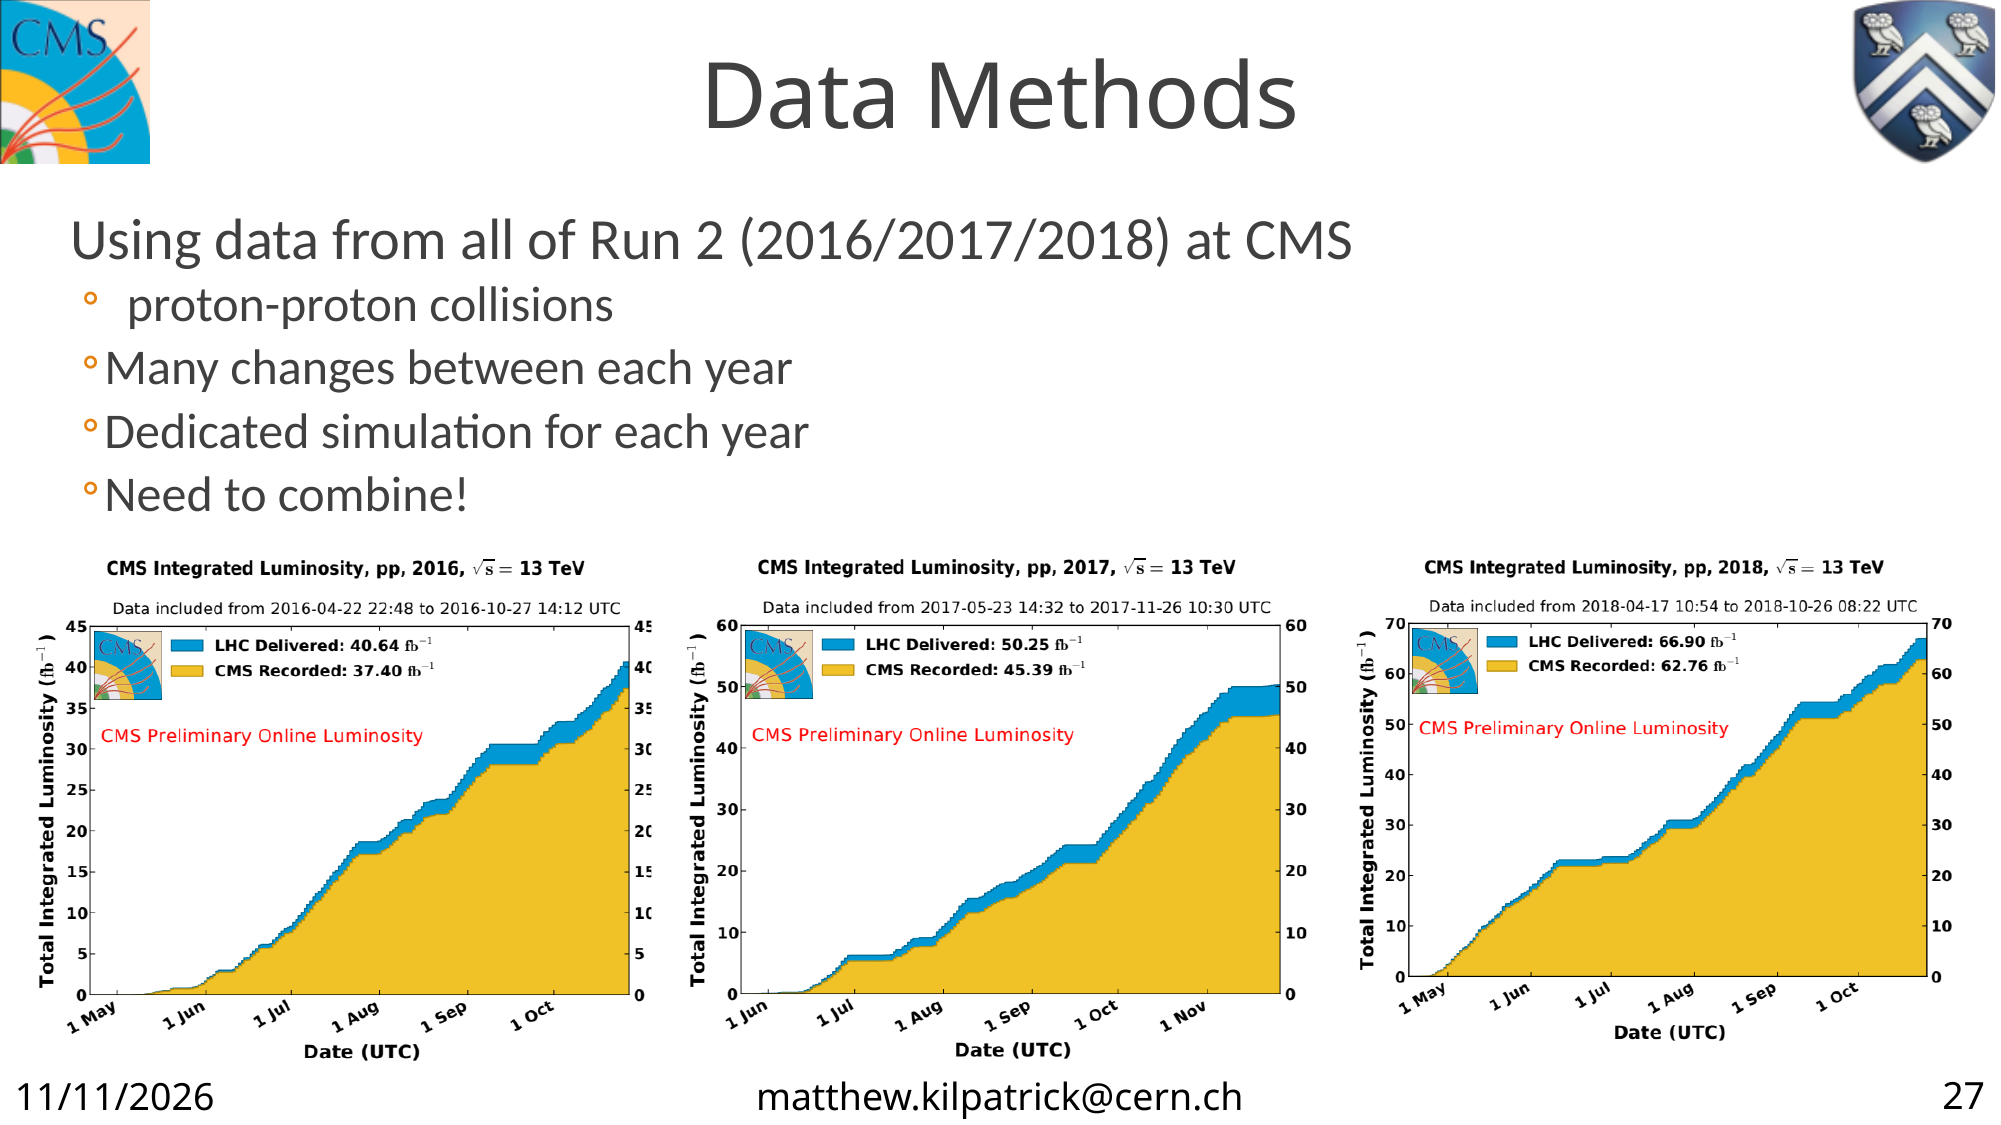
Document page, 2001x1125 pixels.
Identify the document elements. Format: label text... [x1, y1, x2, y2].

footer matthew.kilpatrick@cern.ch [439, 1065, 1561, 1125]
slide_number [0, 1072, 257, 1125]
slide_number 27 [1784, 1064, 2000, 1125]
title Data Methods [137, 33, 1863, 168]
picture [0, 547, 1985, 1066]
